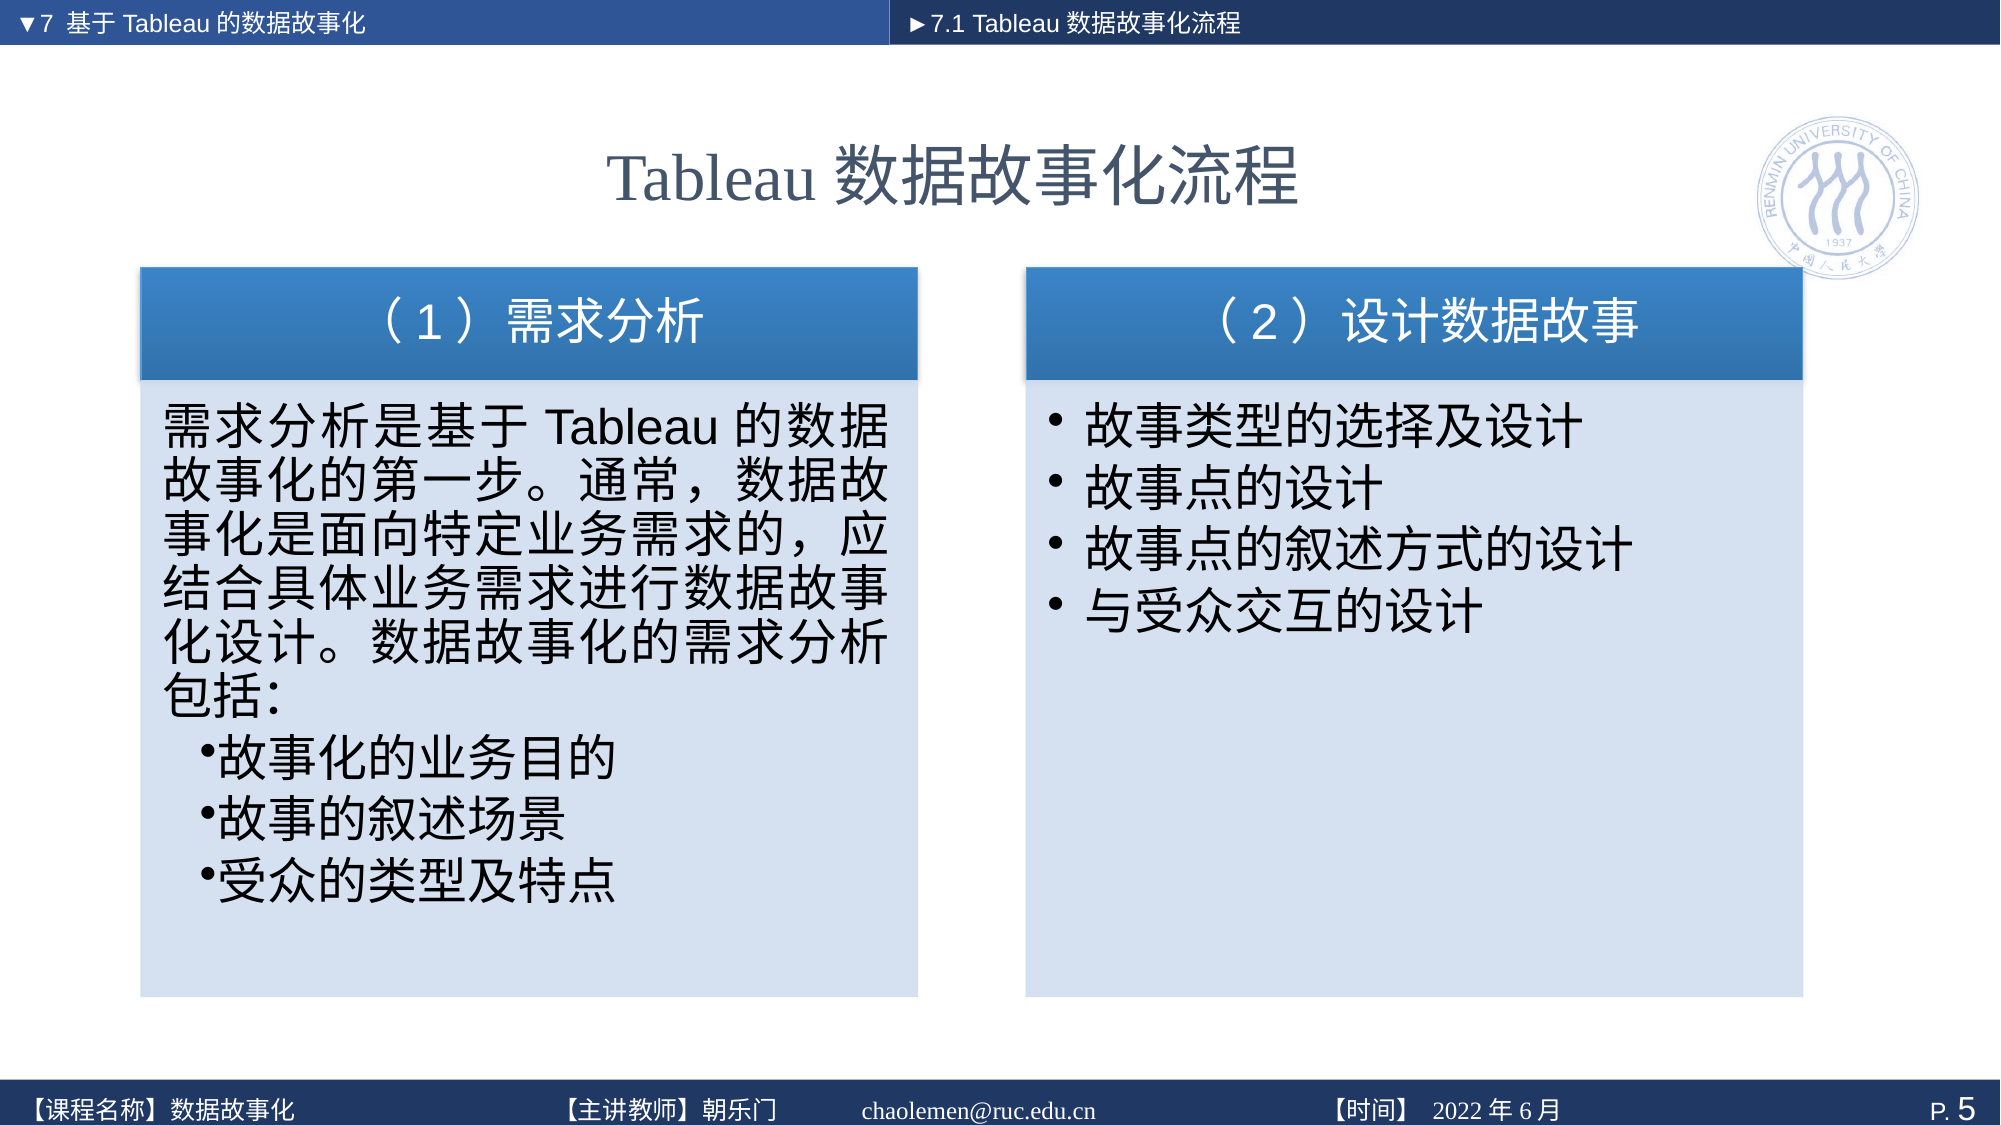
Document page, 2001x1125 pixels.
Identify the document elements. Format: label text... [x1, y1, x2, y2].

list ►7.1 Tableau数据故事化流程 [890, 0, 1303, 43]
title Tableau数据故事化流程 [369, 106, 1553, 242]
list ▼7 基于Tableau的数据故事化 [0, 0, 725, 43]
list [140, 267, 1803, 997]
